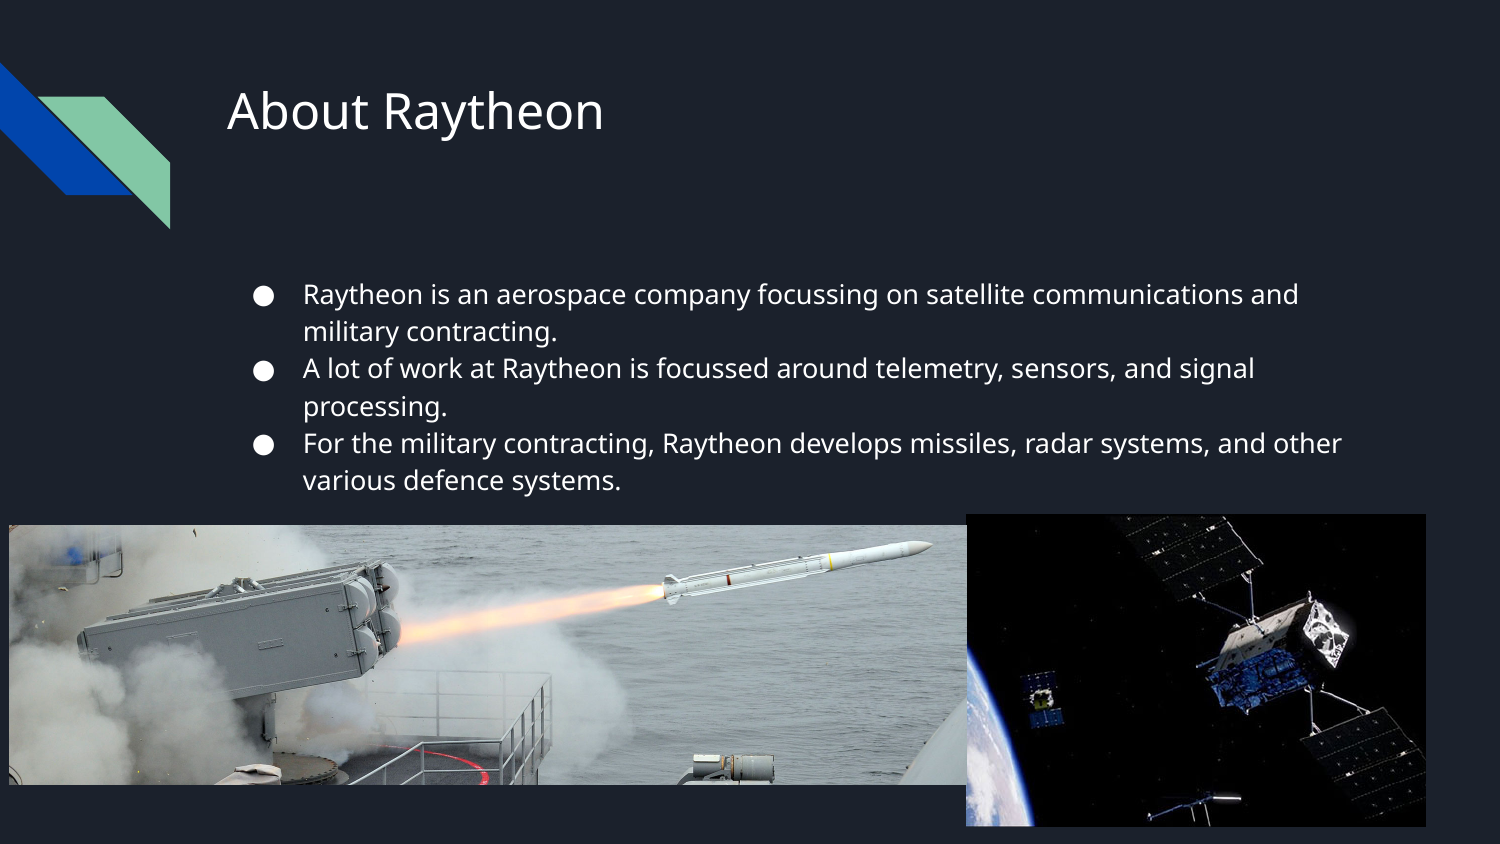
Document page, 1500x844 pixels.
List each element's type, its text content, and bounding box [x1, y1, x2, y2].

picture [9, 513, 1426, 827]
title About Raytheon [212, 64, 1368, 215]
list Raytheon is an aerospace company focussing on satellite communications and military contracting. A lot of work at Raytheon is focussed around telemetry, sensors, and signal processing. For the military contracting, Raytheon develops missiles, radar systems, and other various defence systems. [212, 257, 1368, 523]
